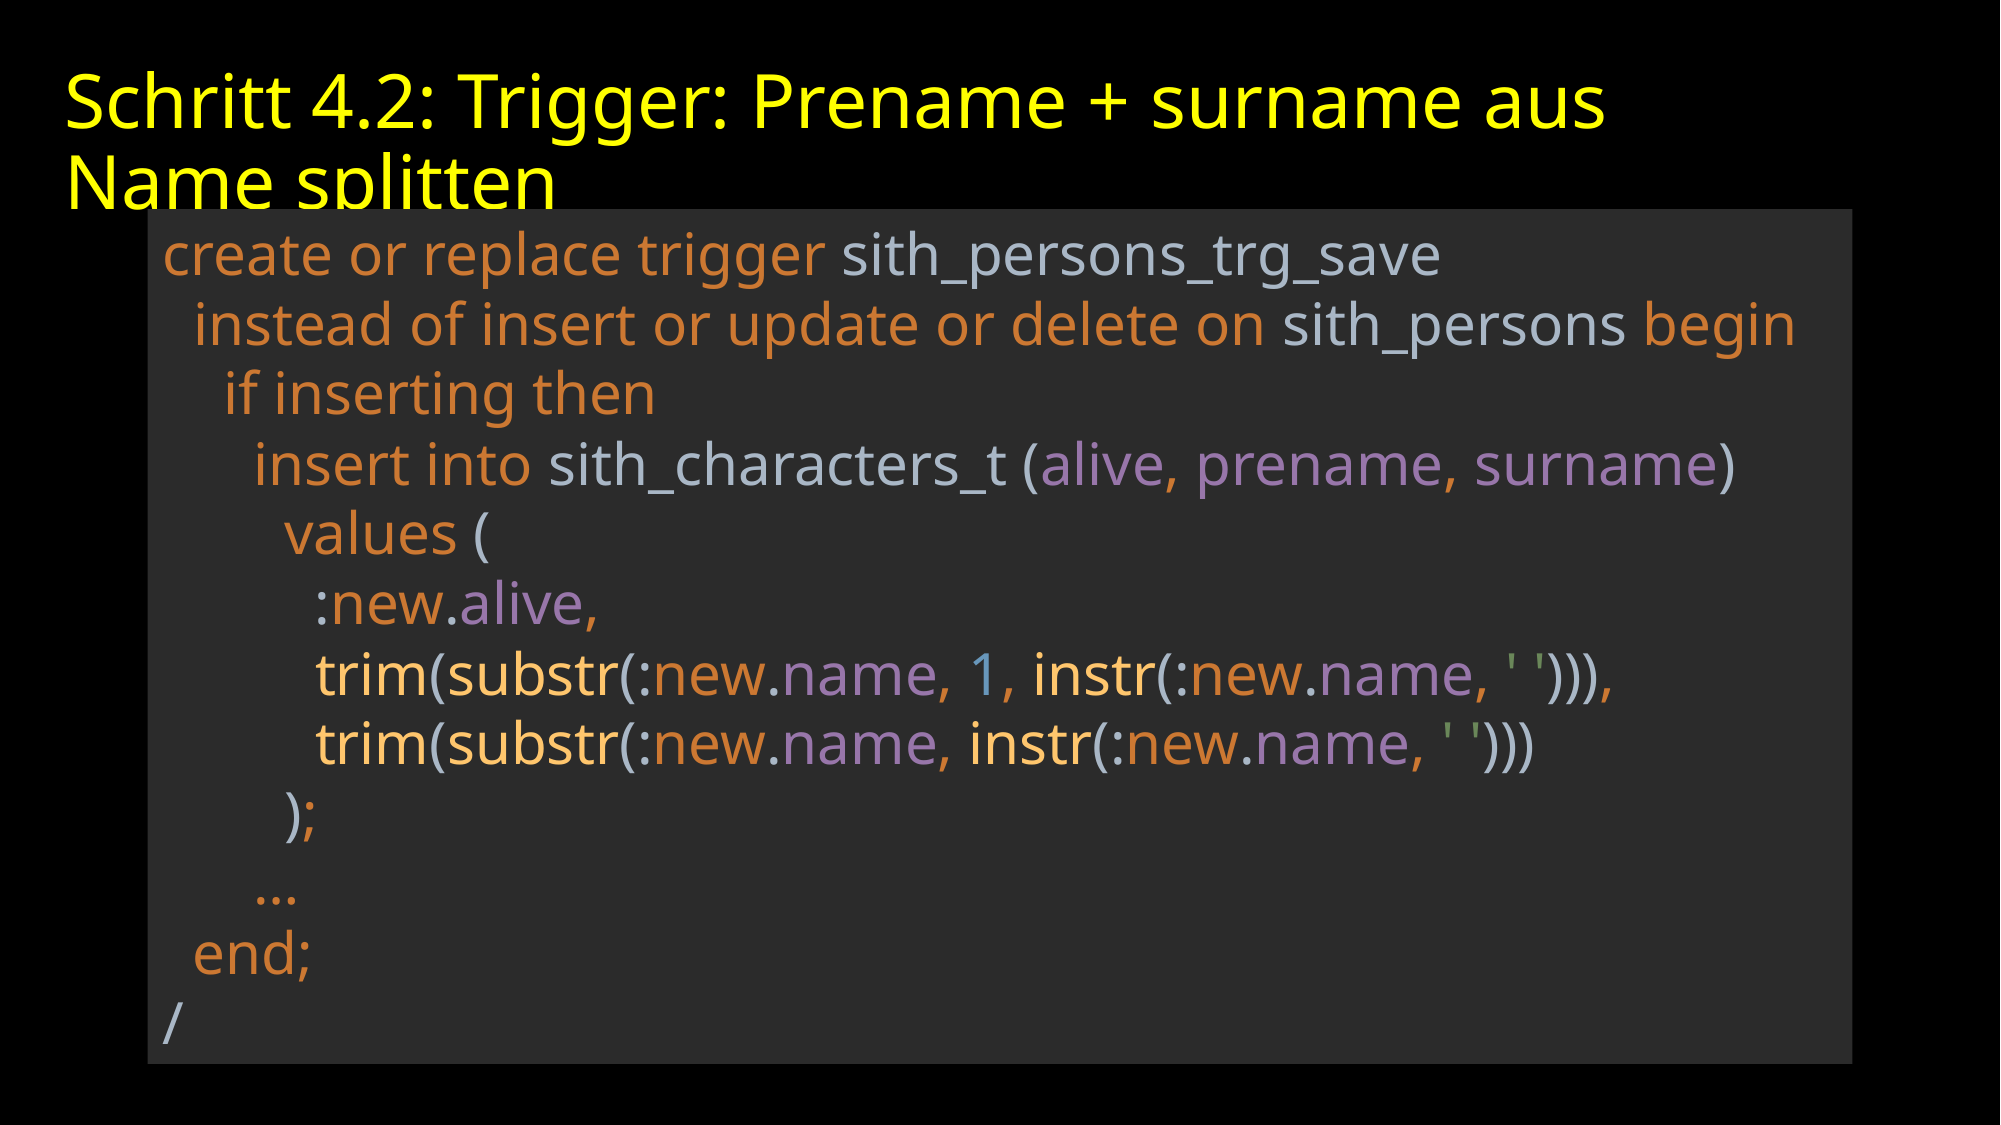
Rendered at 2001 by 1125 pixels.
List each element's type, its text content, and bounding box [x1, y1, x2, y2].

title Schritt 4.2: Trigger: Prename + surname aus Name splitten [50, 56, 1775, 182]
text_box create or replace trigger sith_persons_trg_save instead of insert or update or delete on sith_persons begin if inserting then insert into sith_characters_t (alive, prename, surname) values ( :new.alive, trim(substr(:new.name, 1, instr(:new.name, ' '))), trim(substr(:new.name, instr(:new.name, ' '))) ); … end; / [147, 209, 1853, 1064]
